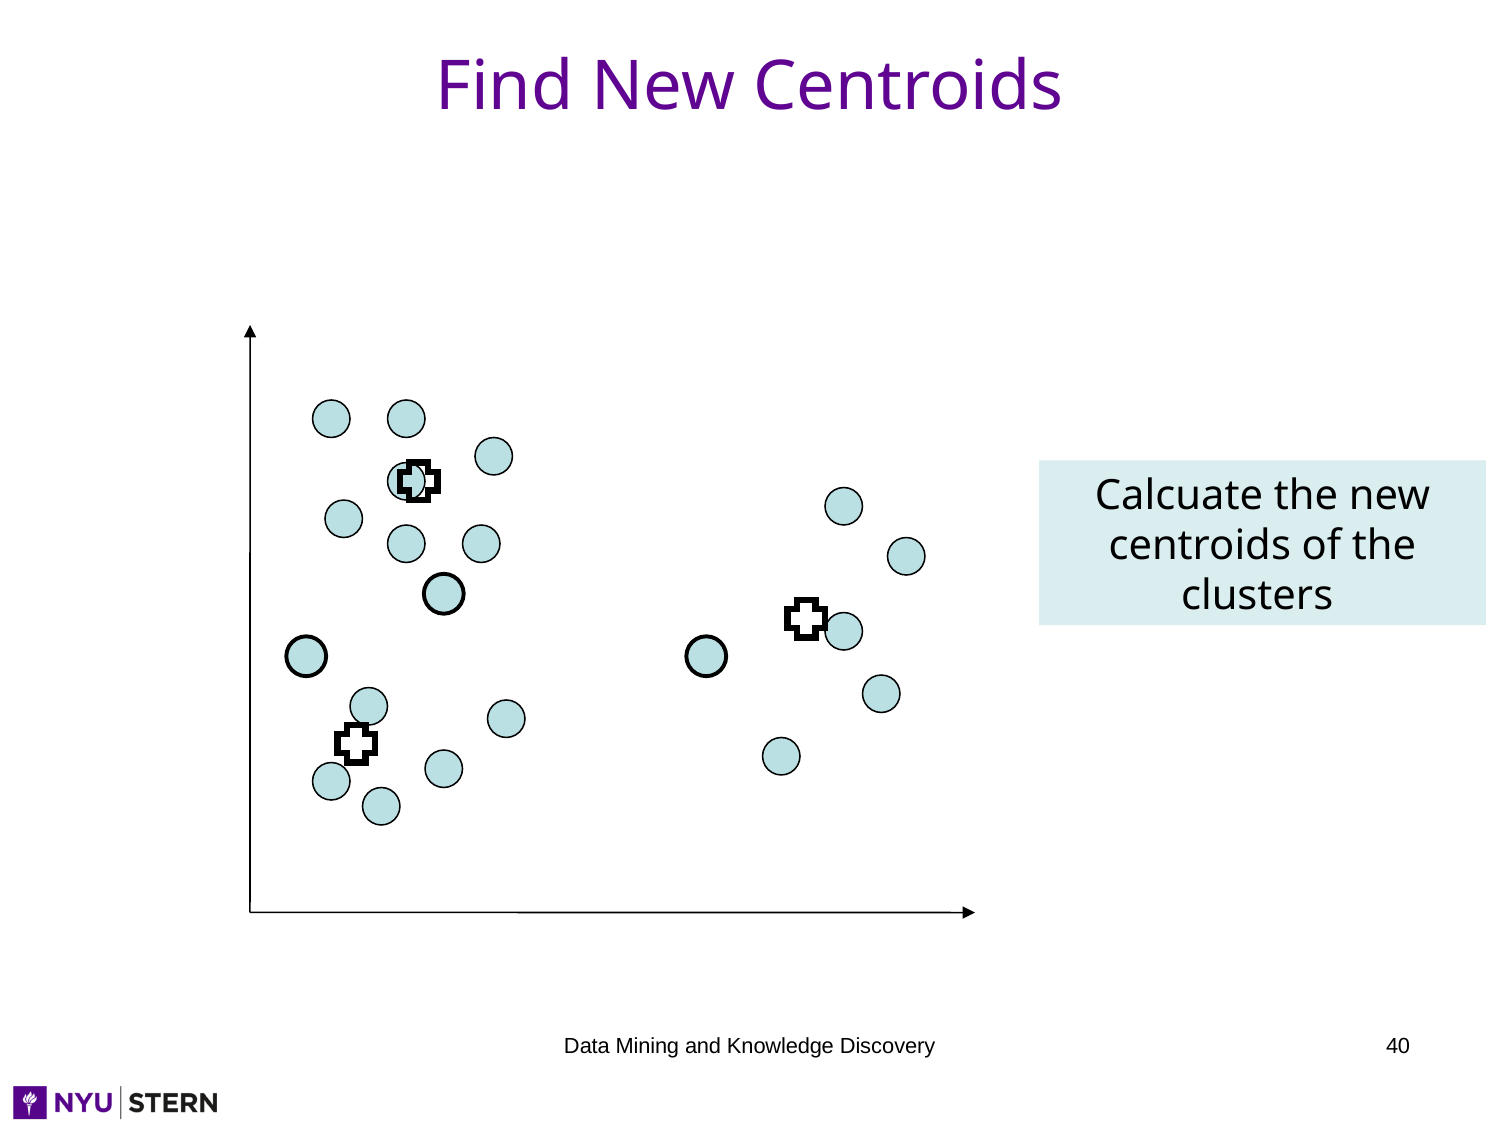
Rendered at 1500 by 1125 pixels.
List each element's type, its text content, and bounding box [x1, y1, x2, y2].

text_box [862, 675, 901, 713]
text_box [387, 525, 426, 563]
text_box [425, 750, 463, 788]
picture [0, 1038, 230, 1125]
text_box [287, 637, 325, 676]
text_box [350, 687, 388, 726]
text_box [887, 537, 925, 576]
text_box [399, 462, 438, 501]
text_box [362, 787, 400, 826]
text_box [337, 725, 376, 763]
footer Data Mining and Knowledge Discovery [512, 1024, 988, 1103]
text_box [425, 575, 463, 613]
text_box [787, 600, 826, 638]
text_box [312, 762, 351, 801]
text_box [825, 487, 863, 526]
text_box [324, 500, 363, 538]
text_box [825, 612, 863, 651]
title Find New Centroids [75, 22, 1425, 142]
text_box [249, 906, 976, 919]
text_box [387, 462, 409, 501]
text_box Calcuate the new centroids of the clusters [1039, 460, 1486, 626]
text_box [243, 324, 257, 912]
text_box [762, 737, 801, 775]
text_box [474, 437, 513, 475]
text_box [462, 525, 501, 563]
text_box [312, 399, 351, 438]
text_box [387, 399, 426, 438]
text_box [487, 699, 526, 738]
slide_number 40 [1074, 1024, 1426, 1103]
text_box [687, 637, 726, 676]
